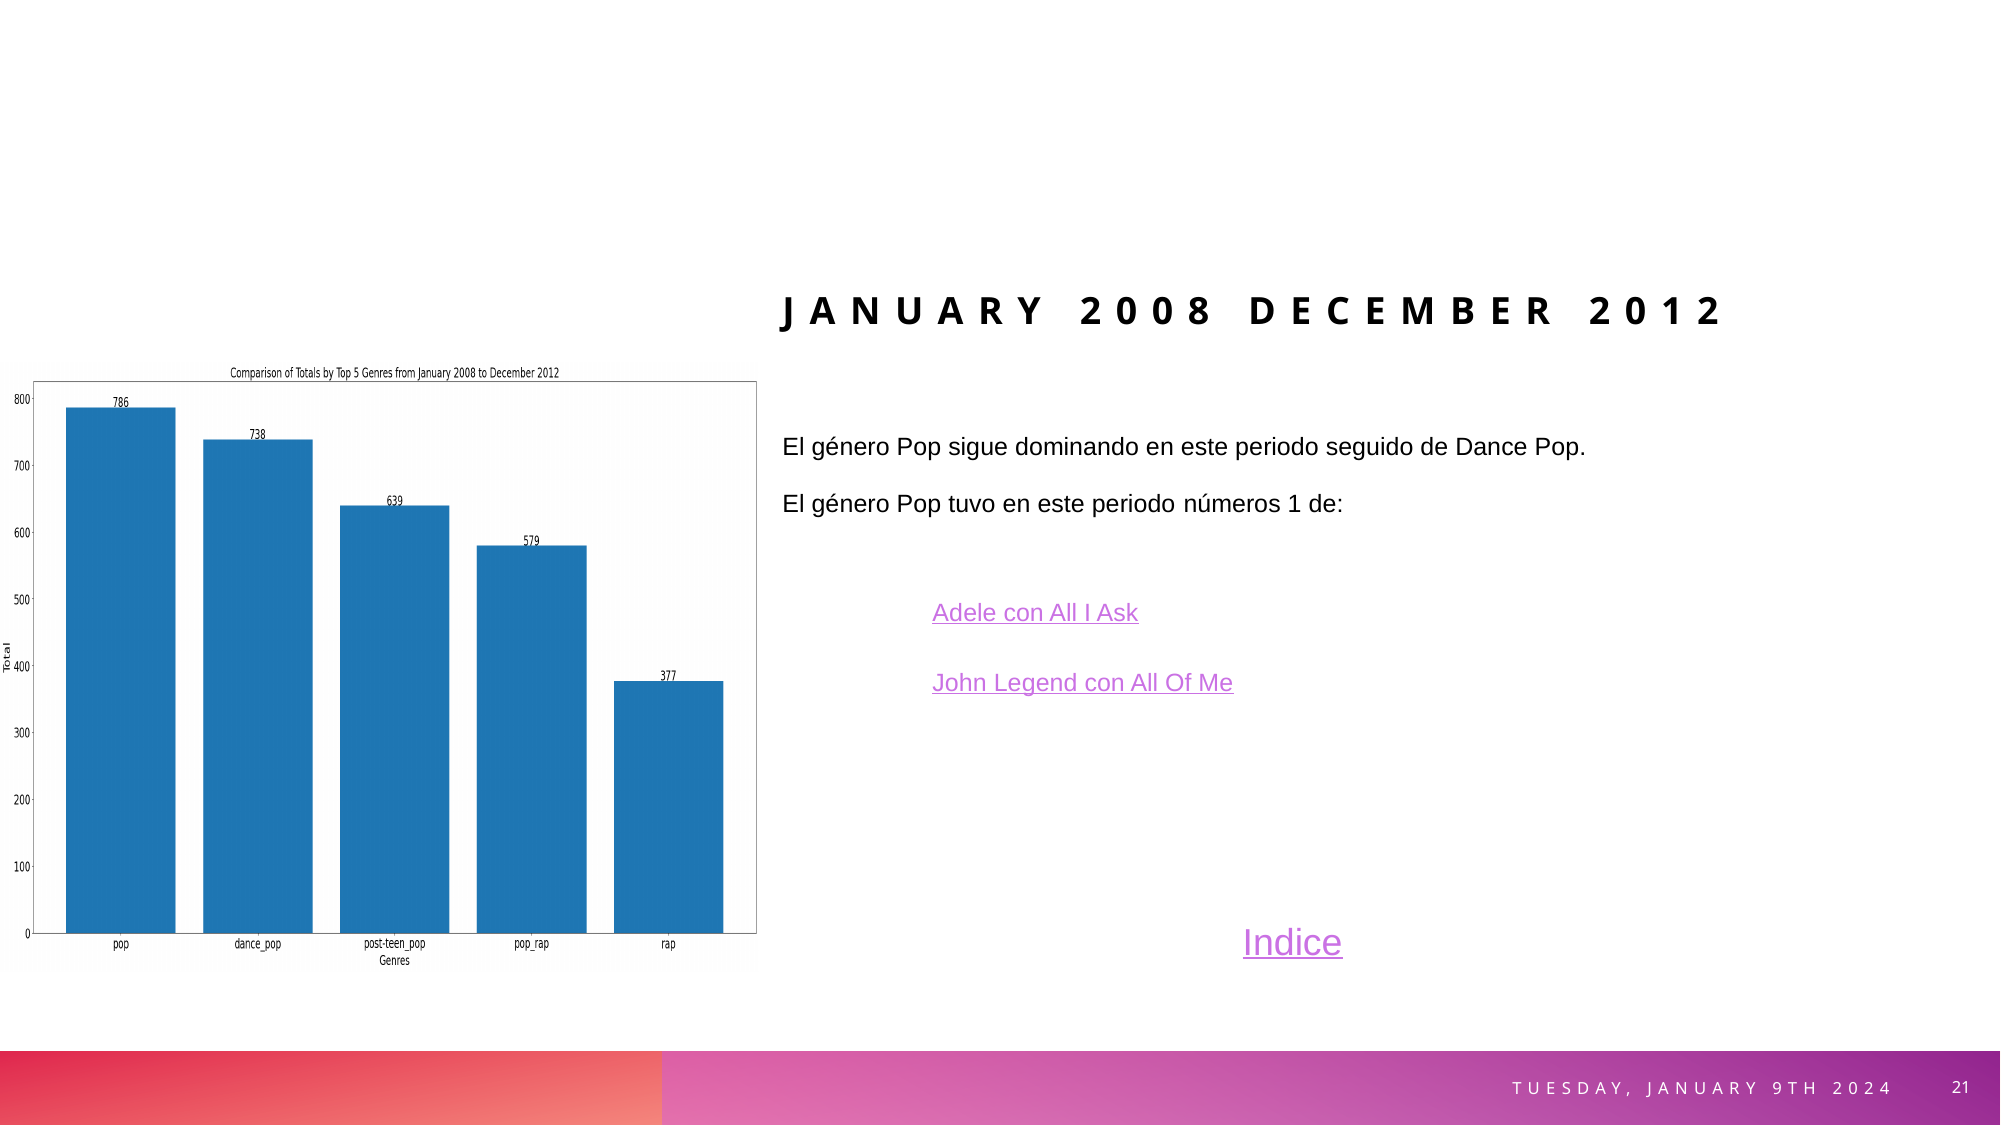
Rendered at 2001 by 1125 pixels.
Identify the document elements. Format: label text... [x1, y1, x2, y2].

text_box Indice [1227, 910, 1359, 971]
slide_number 21 [1913, 1051, 1986, 1125]
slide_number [1297, 1051, 1905, 1125]
picture [0, 362, 759, 972]
list El género Pop sigue dominando en este periodo seguido de Dance Pop. El género Pop tuvo en este periodo números 1 de: Adele con All I Ask John Legend con All Of Me [782, 388, 1805, 945]
title January 2008 December 2012 [782, 75, 1805, 333]
